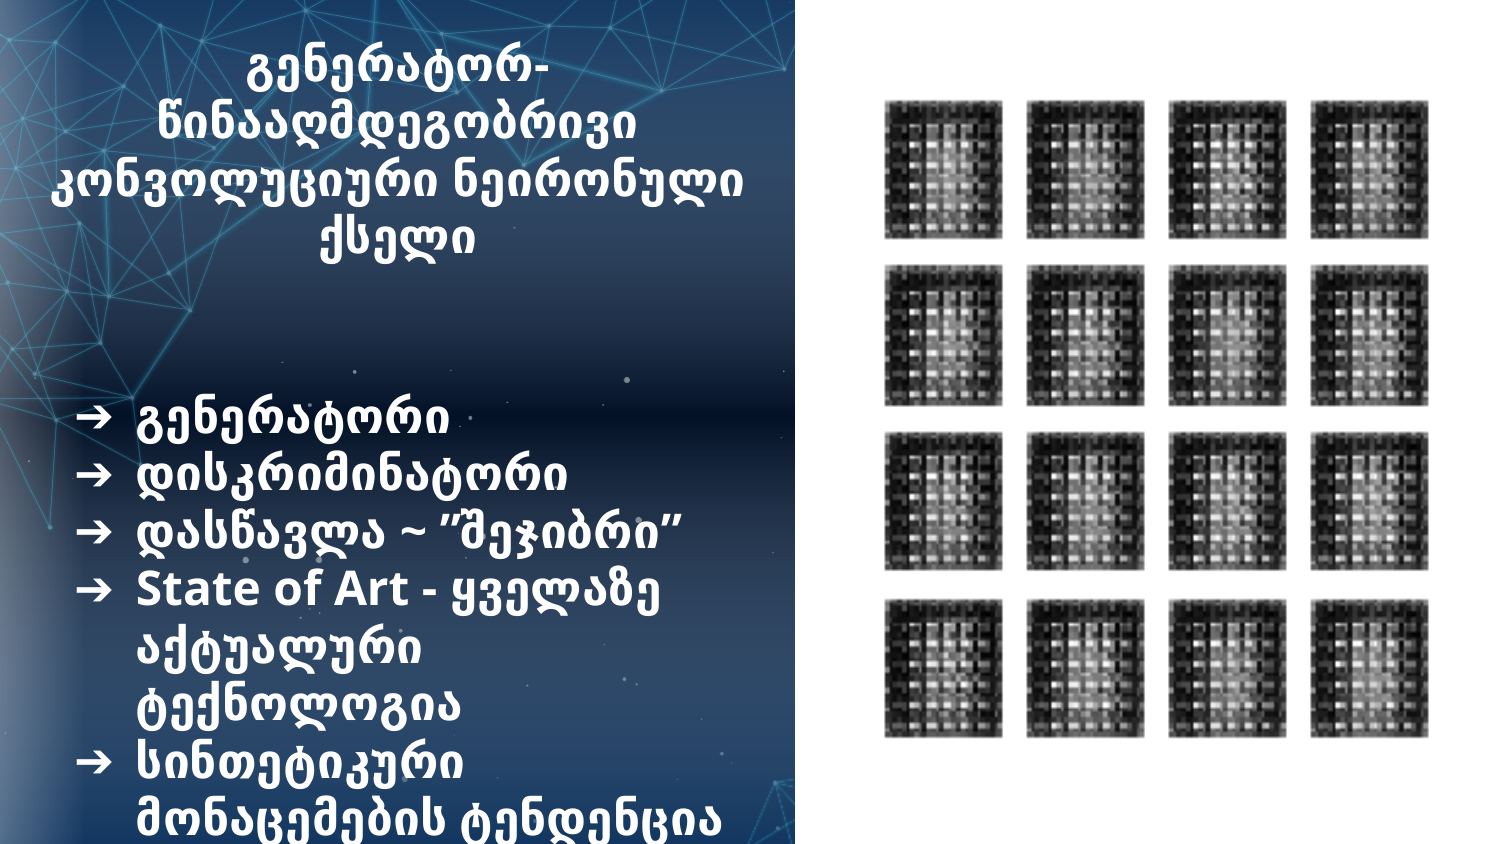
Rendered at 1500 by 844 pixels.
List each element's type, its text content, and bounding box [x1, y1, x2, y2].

text_box გენერატორი დისკრიმინატორი დასწავლა ~ ”შეჯიბრი” State of Art - ყველაზე აქტუალური ტექნოლოგია სინთეტიკური მონაცემების ტენდენცია [45, 370, 750, 844]
text_box გენერატორ-წინააღმდეგობრივი კონვოლუციური ნეირონული ქსელი [0, 79, 790, 217]
picture [0, 0, 1500, 844]
